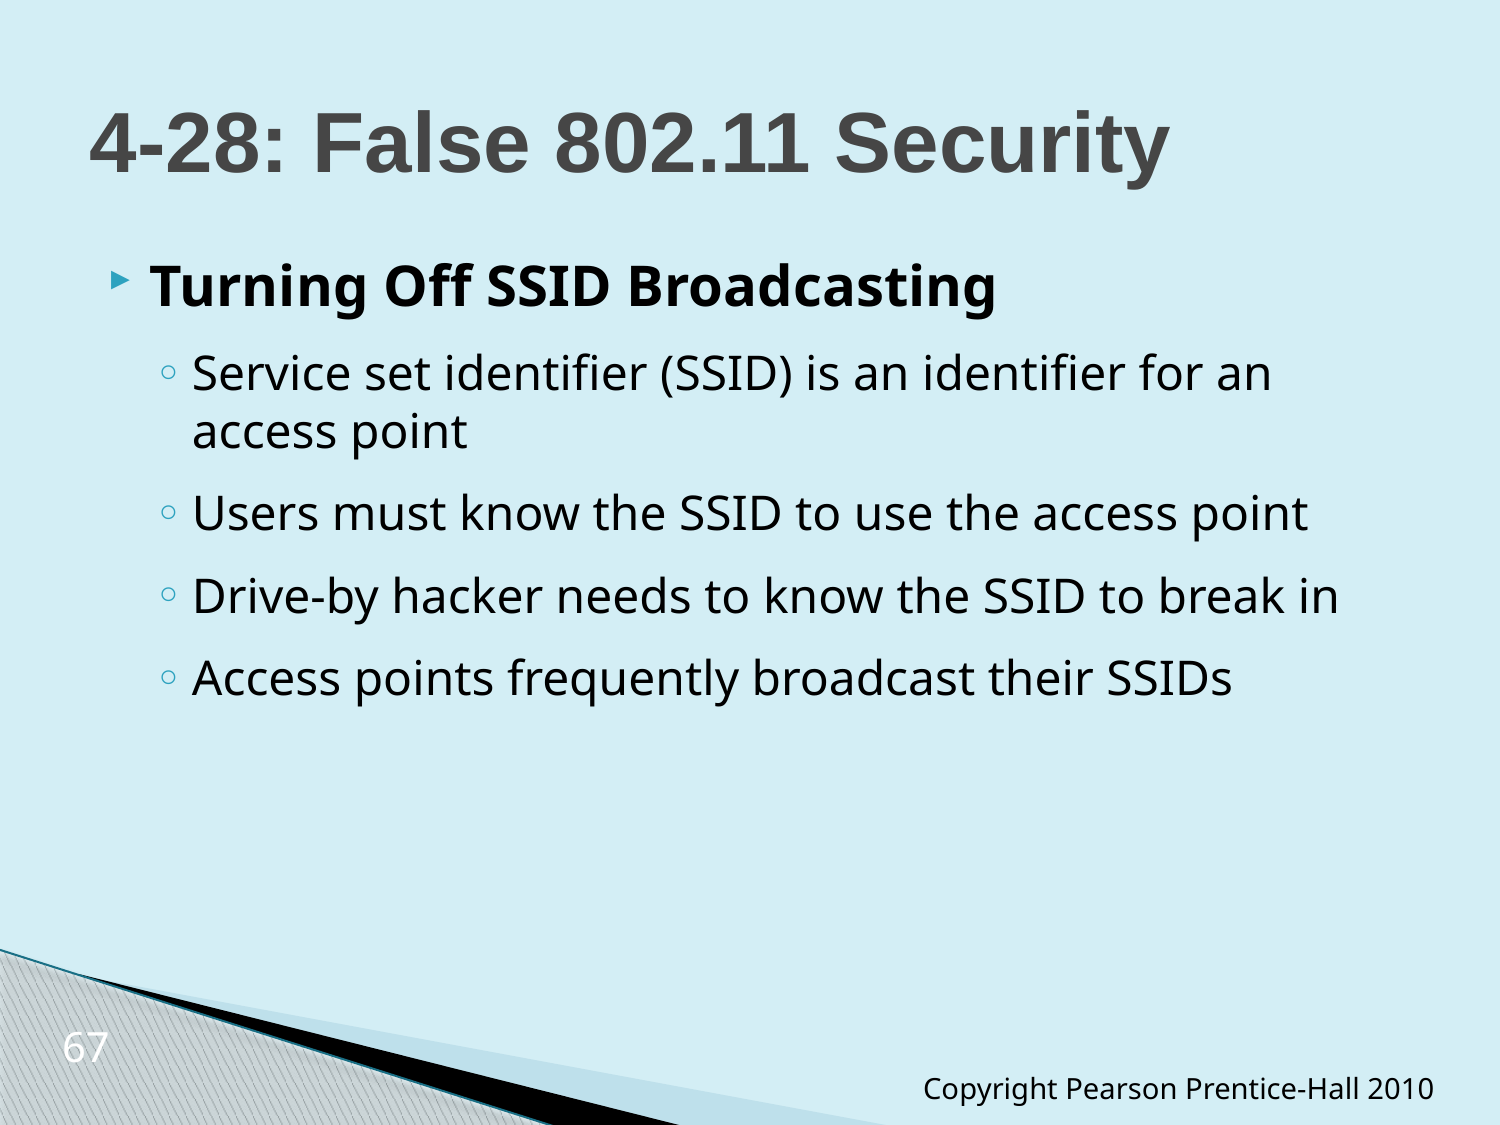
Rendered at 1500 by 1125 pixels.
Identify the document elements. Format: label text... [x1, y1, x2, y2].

slide_number 67 [0, 1025, 125, 1085]
title 4-28: False 802.11 Security [75, 45, 1425, 233]
list Turning Off SSID Broadcasting Service set identifier (SSID) is an identifier for an access point Users must know the SSID to use the access point Drive-by hacker needs to know the SSID to break in Access points frequently broadcast their SSIDs [74, 242, 1426, 986]
footer Copyright Pearson Prentice-Hall 2010 [737, 1052, 1450, 1113]
